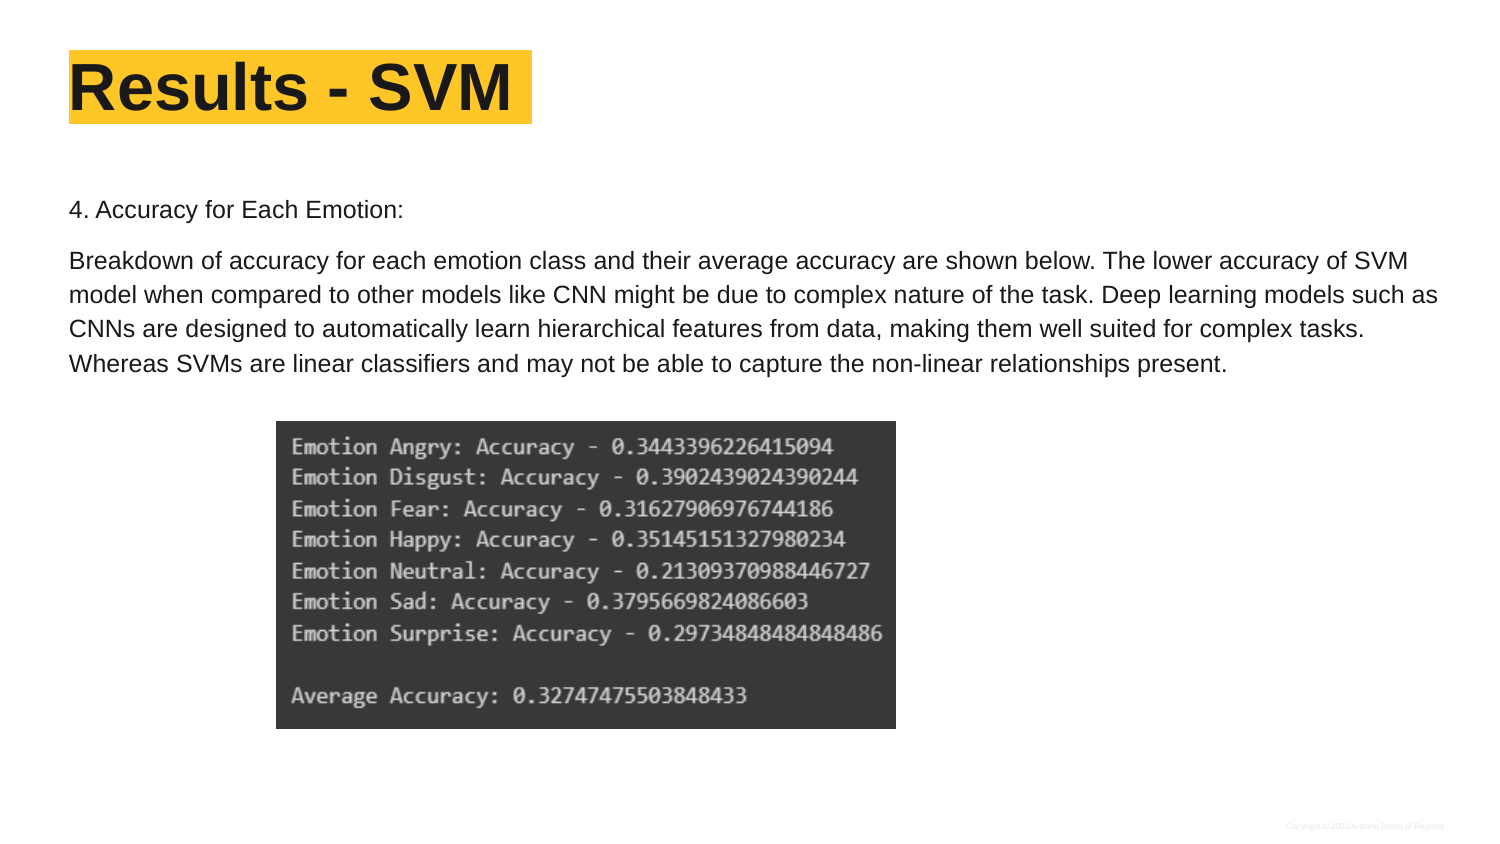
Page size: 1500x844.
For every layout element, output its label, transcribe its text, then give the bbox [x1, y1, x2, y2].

title Results - SVM [68, 52, 759, 146]
picture [275, 421, 896, 730]
list 4. Accuracy for Each Emotion: Breakdown of accuracy for each emotion class and their average accuracy are shown below. The lower accuracy of SVM model when compared to other models like CNN might be due to complex nature of the task. Deep learning models such as CNNs are designed to automatically learn hierarchical features from data, making them well suited for complex tasks. Whereas SVMs are linear classifiers and may not be able to capture the non-linear relationships present. [68, 188, 1445, 804]
